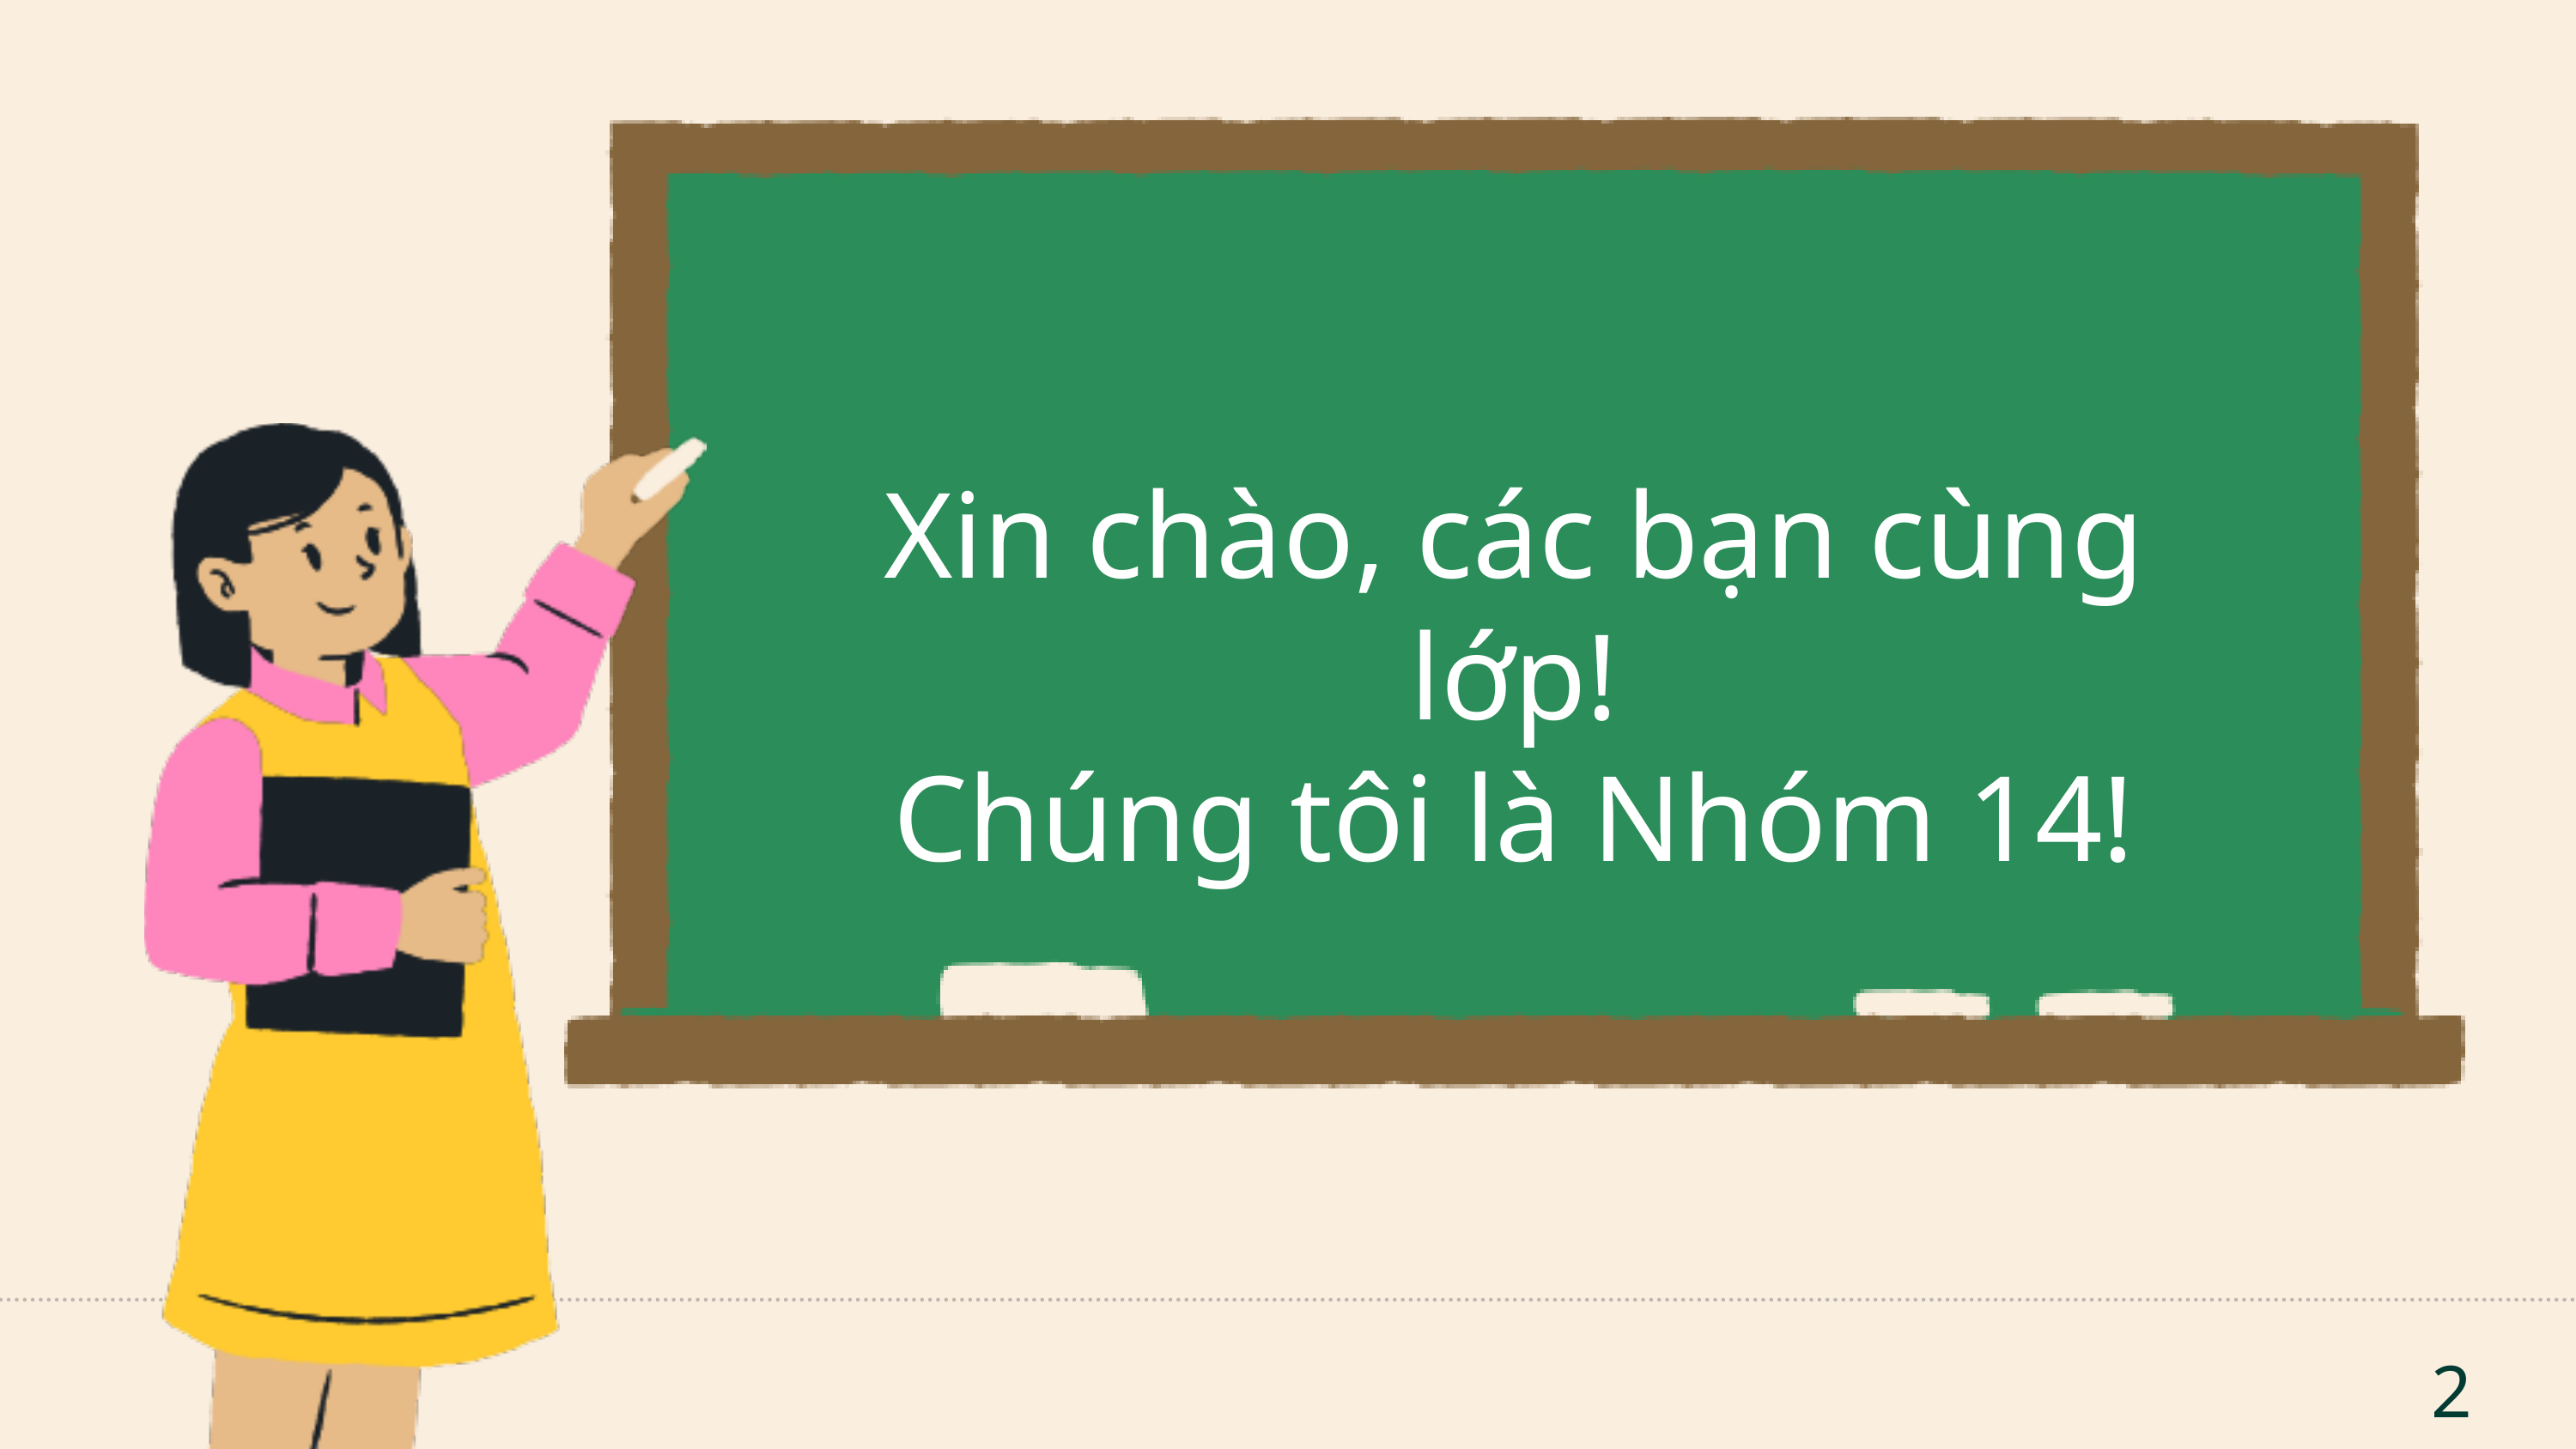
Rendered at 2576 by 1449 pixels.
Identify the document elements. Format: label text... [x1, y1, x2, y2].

text_box 2 [2431, 1331, 2472, 1433]
picture [144, 117, 2465, 1449]
